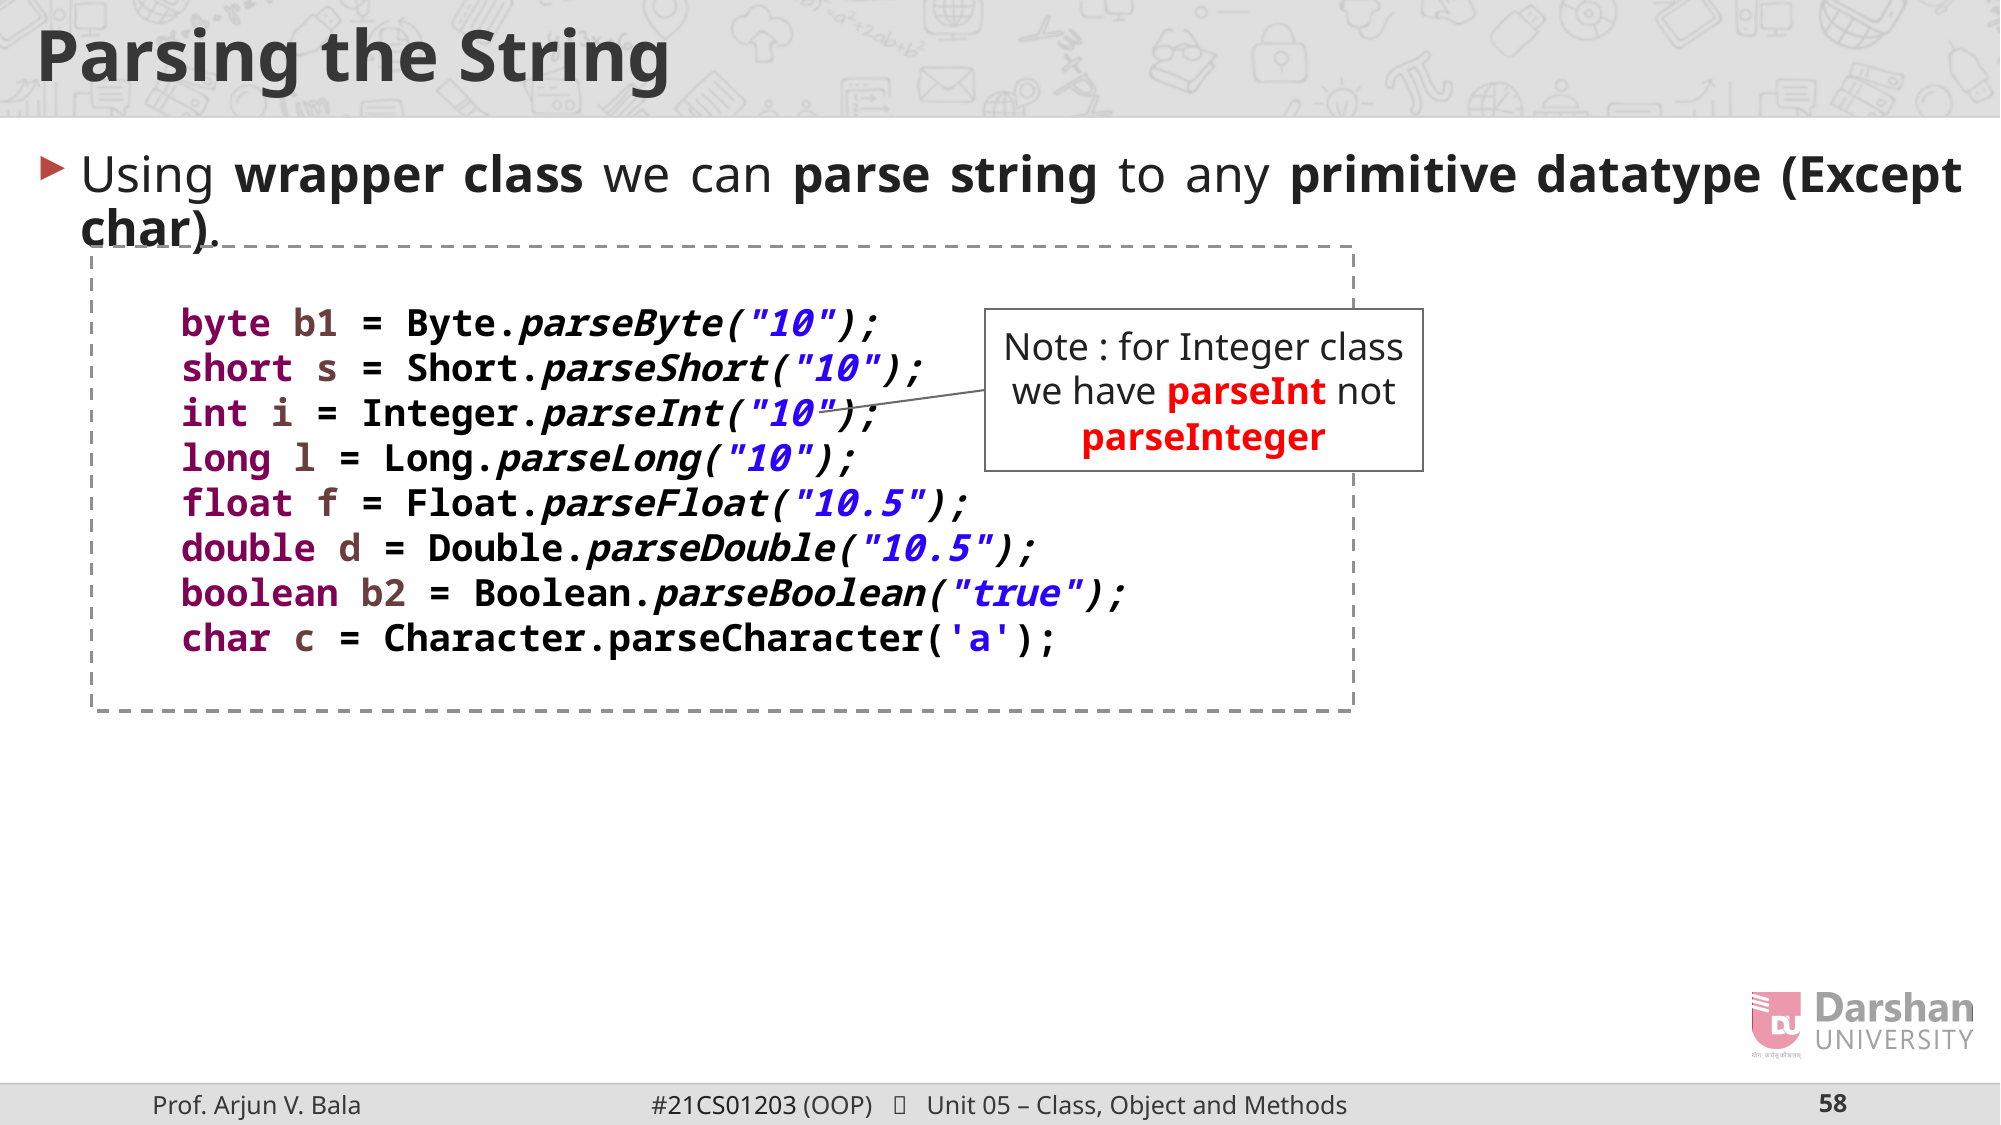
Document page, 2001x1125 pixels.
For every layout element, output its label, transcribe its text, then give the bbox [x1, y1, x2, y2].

list Using wrapper class we can parse string to any primitive datatype (Except char). [21, 141, 1979, 1059]
text_box Note : for Integer class we have parseInt not parseInteger [818, 308, 1424, 472]
title Parsing the String [0, 0, 2000, 117]
text_box byte b1 = Byte.parseByte("10"); short s = Short.parseShort("10"); int i = Integer.parseInt("10"); long l = Long.parseLong("10"); float f = Float.parseFloat("10.5"); double d = Double.parseDouble("10.5"); boolean b2 = Boolean.parseBoolean("true"); char c = Character.parseCharacter('a'); [91, 246, 1354, 712]
